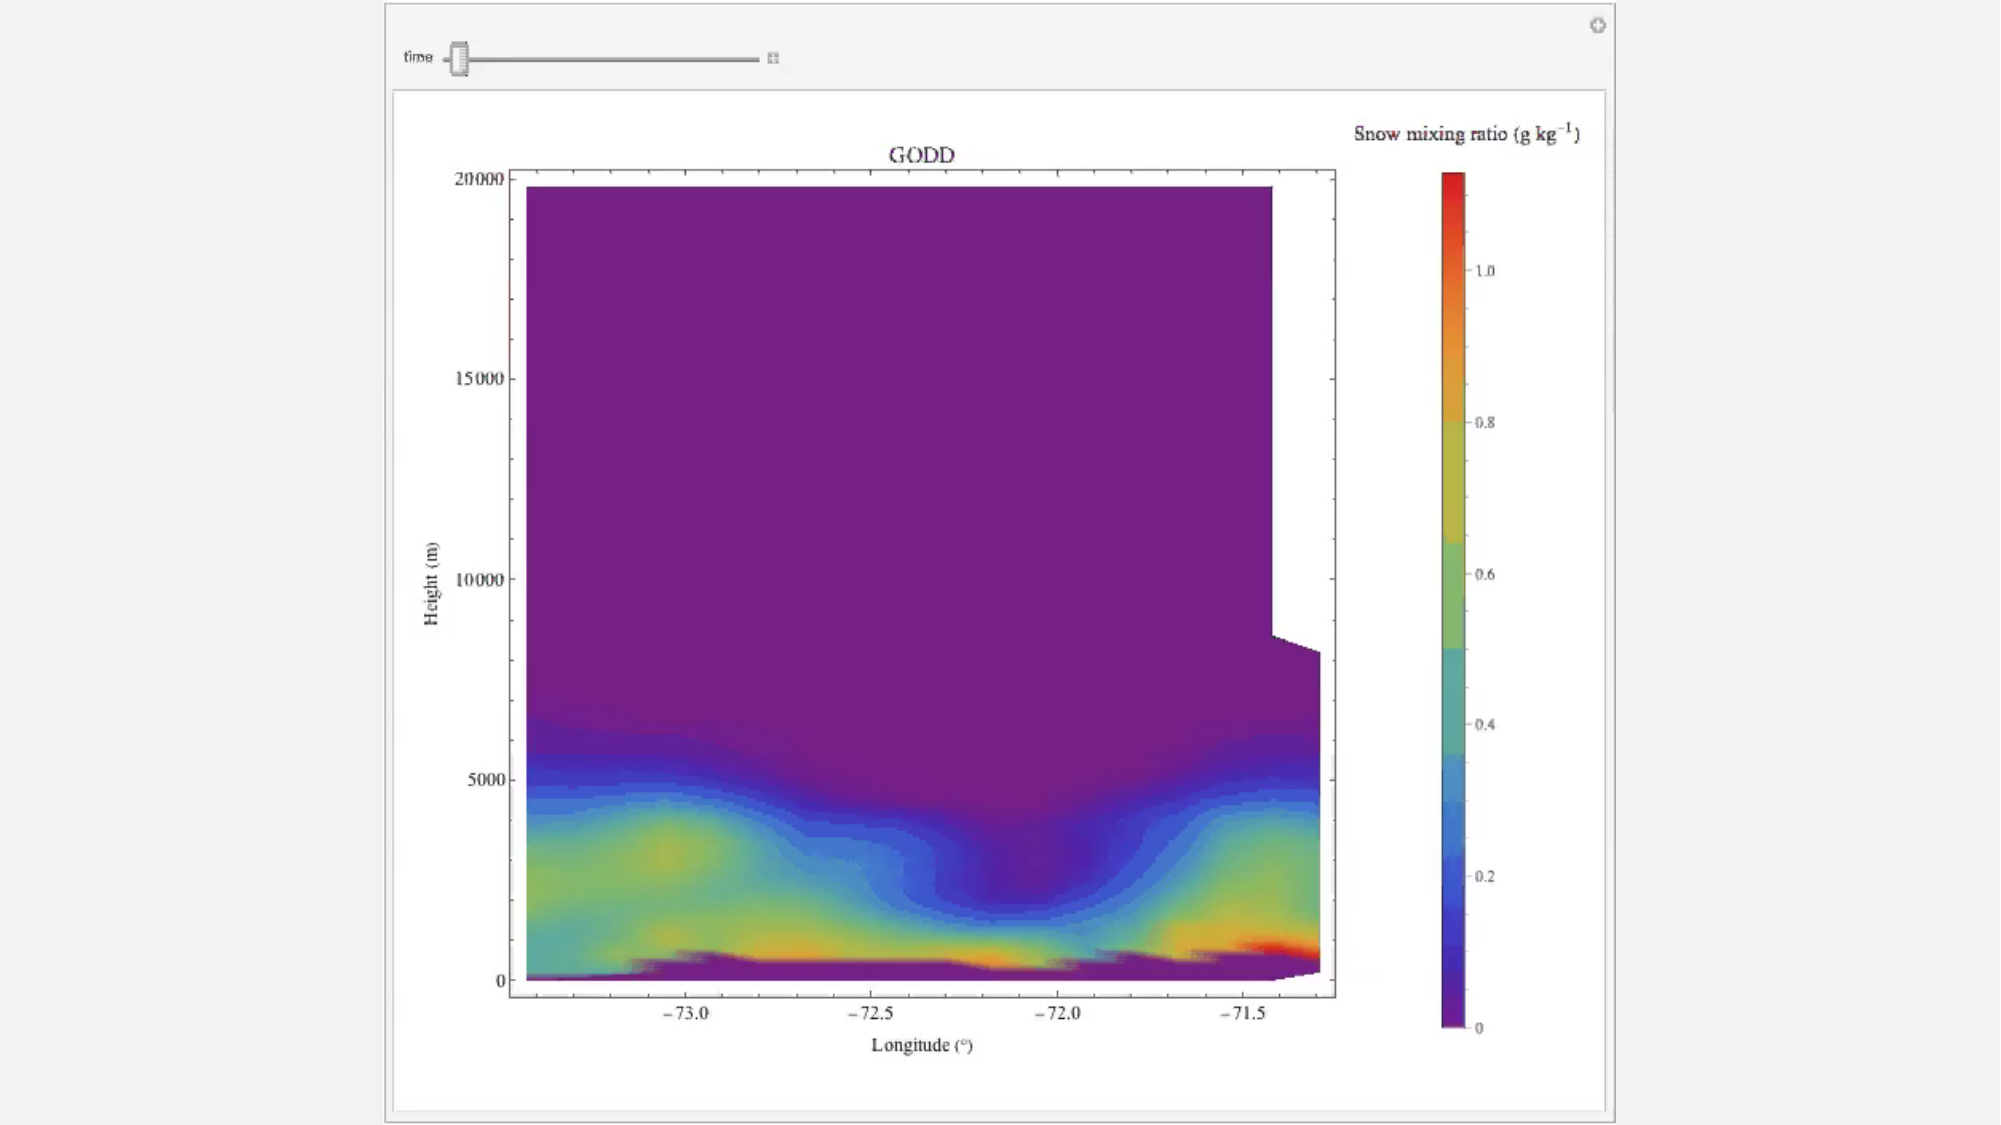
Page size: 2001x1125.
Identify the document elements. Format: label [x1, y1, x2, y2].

text_box [383, 0, 1617, 1125]
